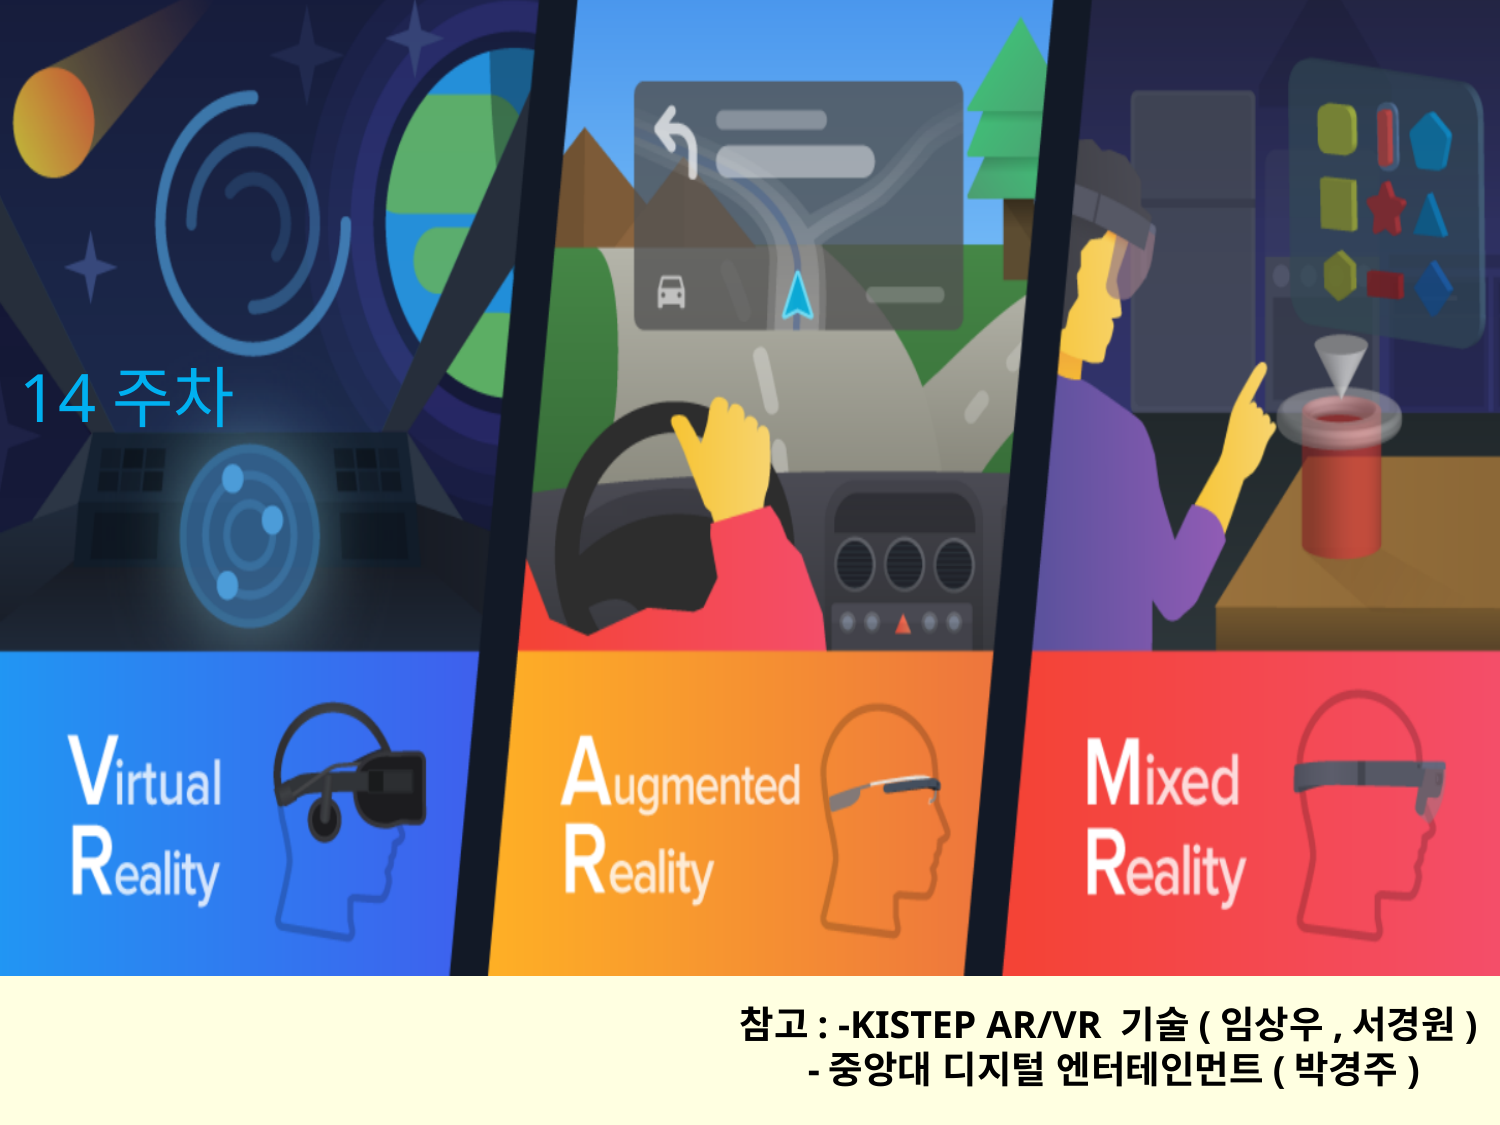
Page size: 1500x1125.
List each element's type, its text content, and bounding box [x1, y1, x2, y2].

text_box 참고: -KISTEP AR/VR 기술(임상우,서경원) -중앙대 디지털 엔터테인먼트(박경주) [724, 993, 1493, 1099]
picture [0, 0, 1500, 977]
